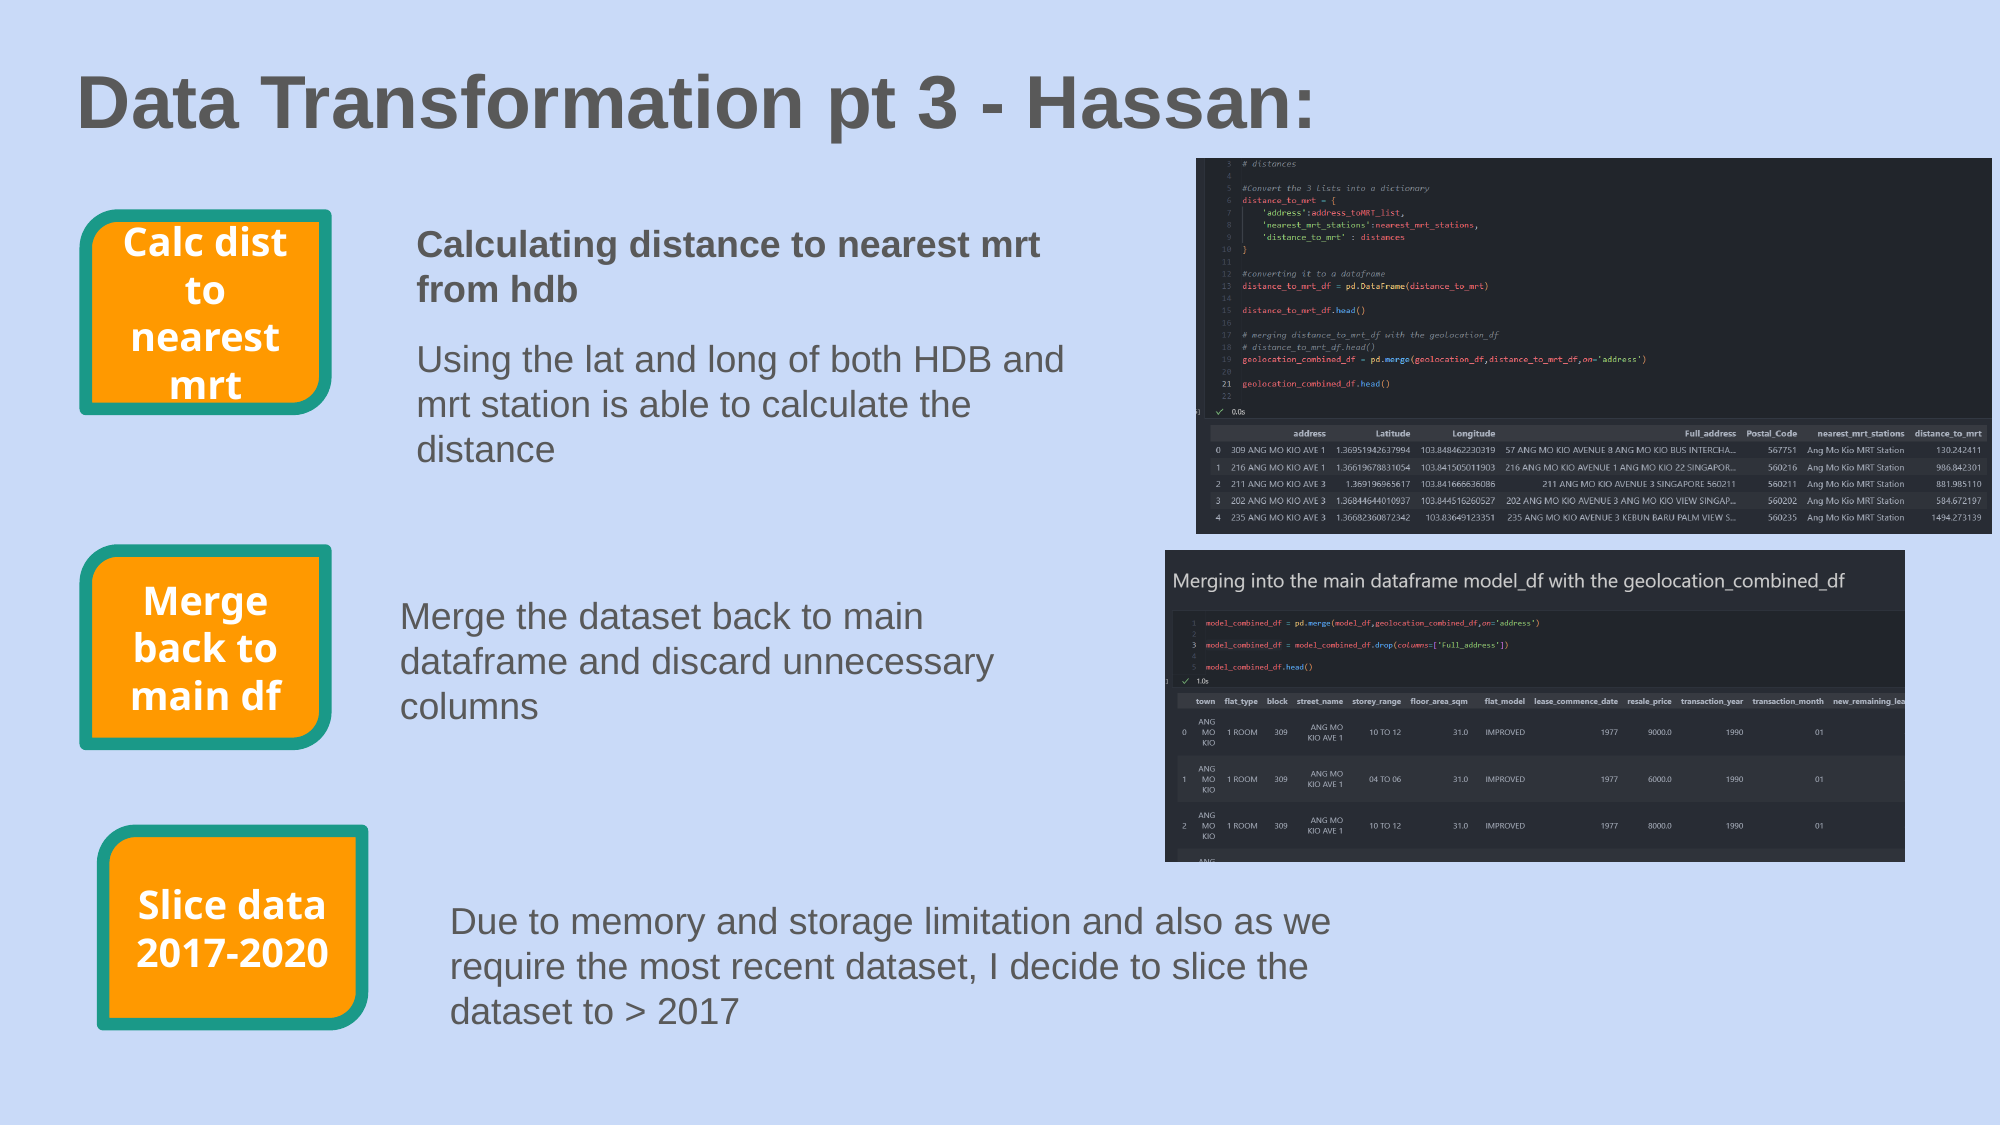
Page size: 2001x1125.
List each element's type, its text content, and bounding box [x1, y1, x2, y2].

text_box Merge the dataset back to main dataframe and discard unnecessary columns [384, 577, 1112, 743]
picture [1196, 158, 1992, 534]
text_box Merge back to main df [85, 550, 326, 744]
text_box Data Transformation pt 3 - Hassan: [61, 38, 1926, 150]
picture [1165, 550, 2000, 902]
text_box Due to memory and storage limitation and also as we require the most recent dataset, I decide to slice the dataset to > 2017 [434, 882, 1440, 1048]
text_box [85, 204, 1129, 488]
text_box Slice data 2017-2020 [103, 830, 363, 1025]
